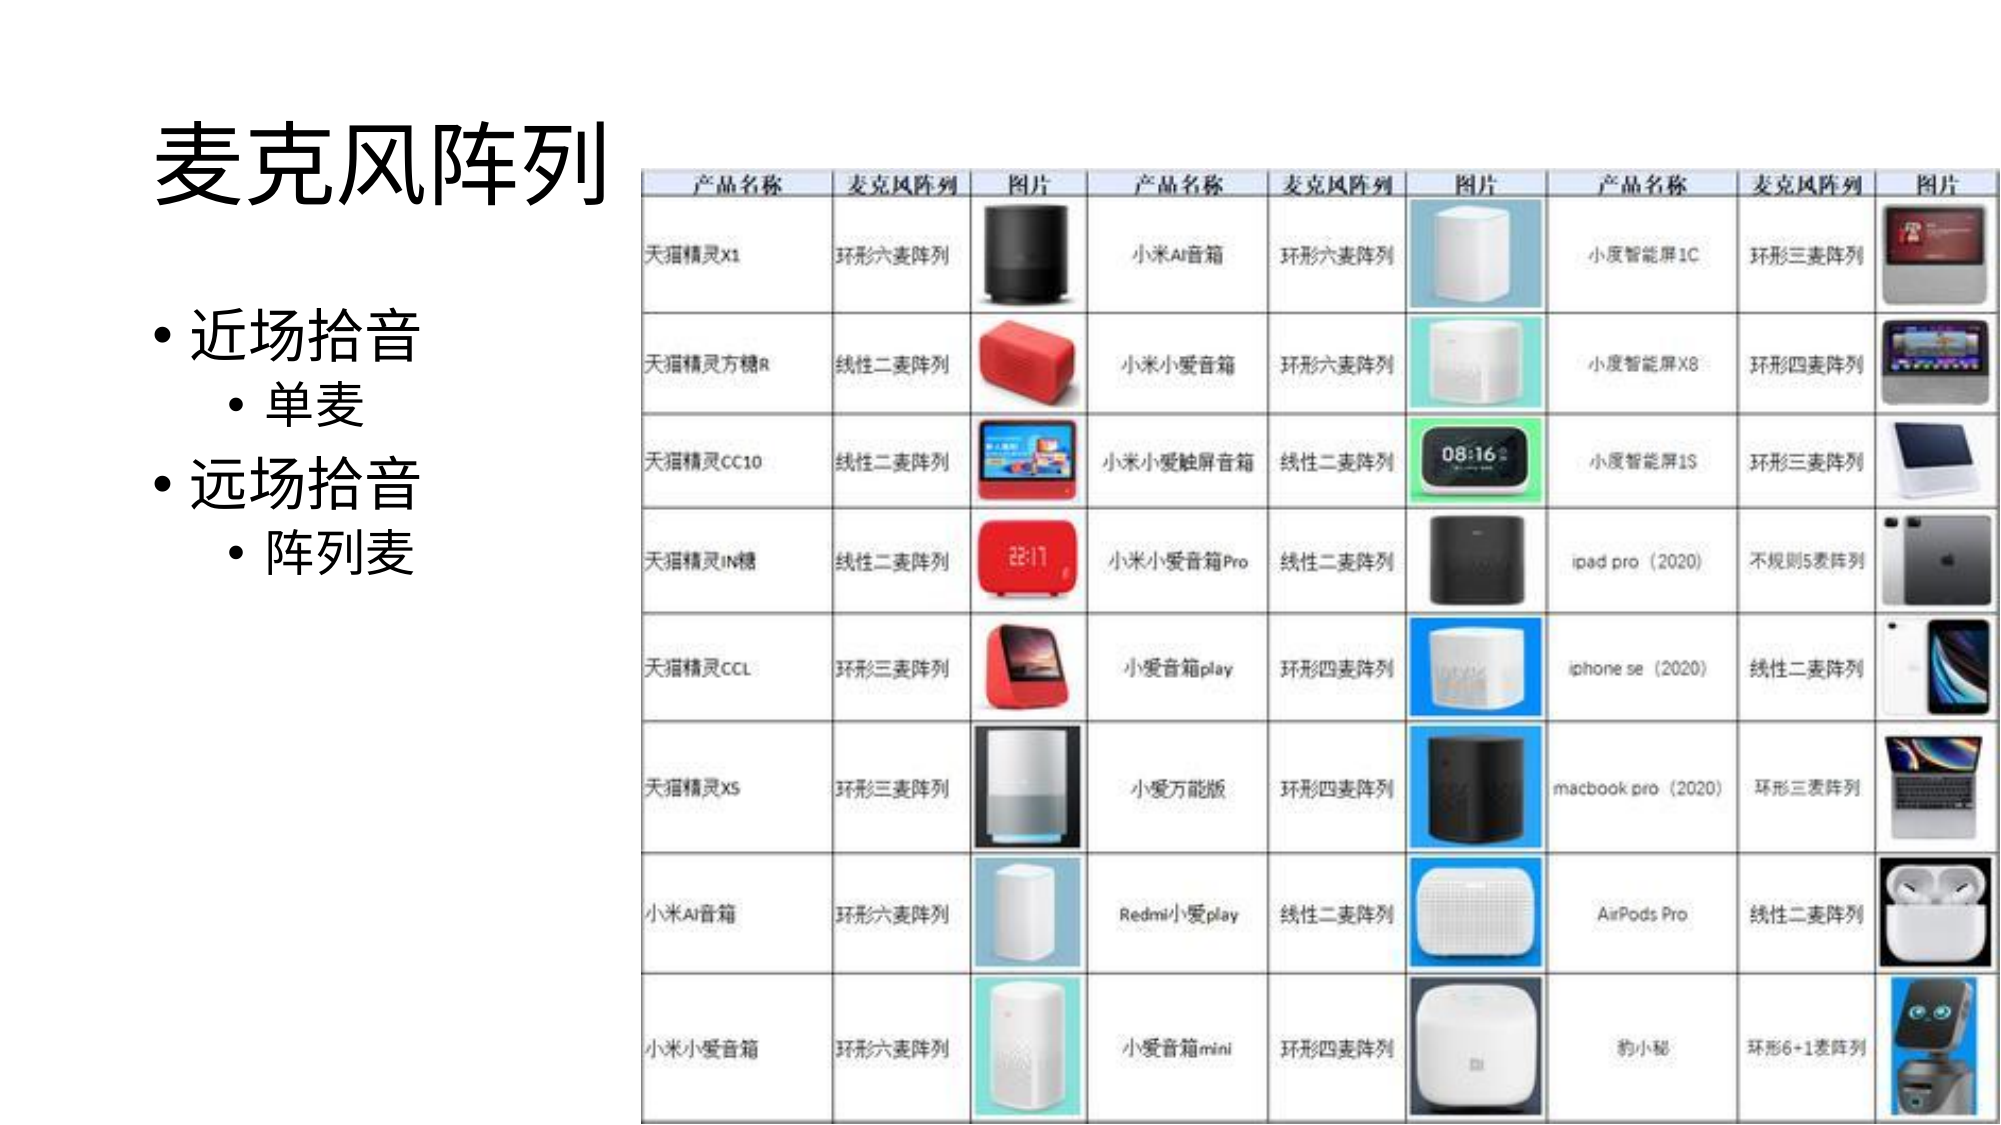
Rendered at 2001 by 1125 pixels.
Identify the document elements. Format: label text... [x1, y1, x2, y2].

list 近场拾音 单麦 远场拾音 阵列麦 [137, 299, 641, 1014]
title 麦克风阵列 [137, 59, 1863, 278]
picture [641, 168, 2000, 1124]
